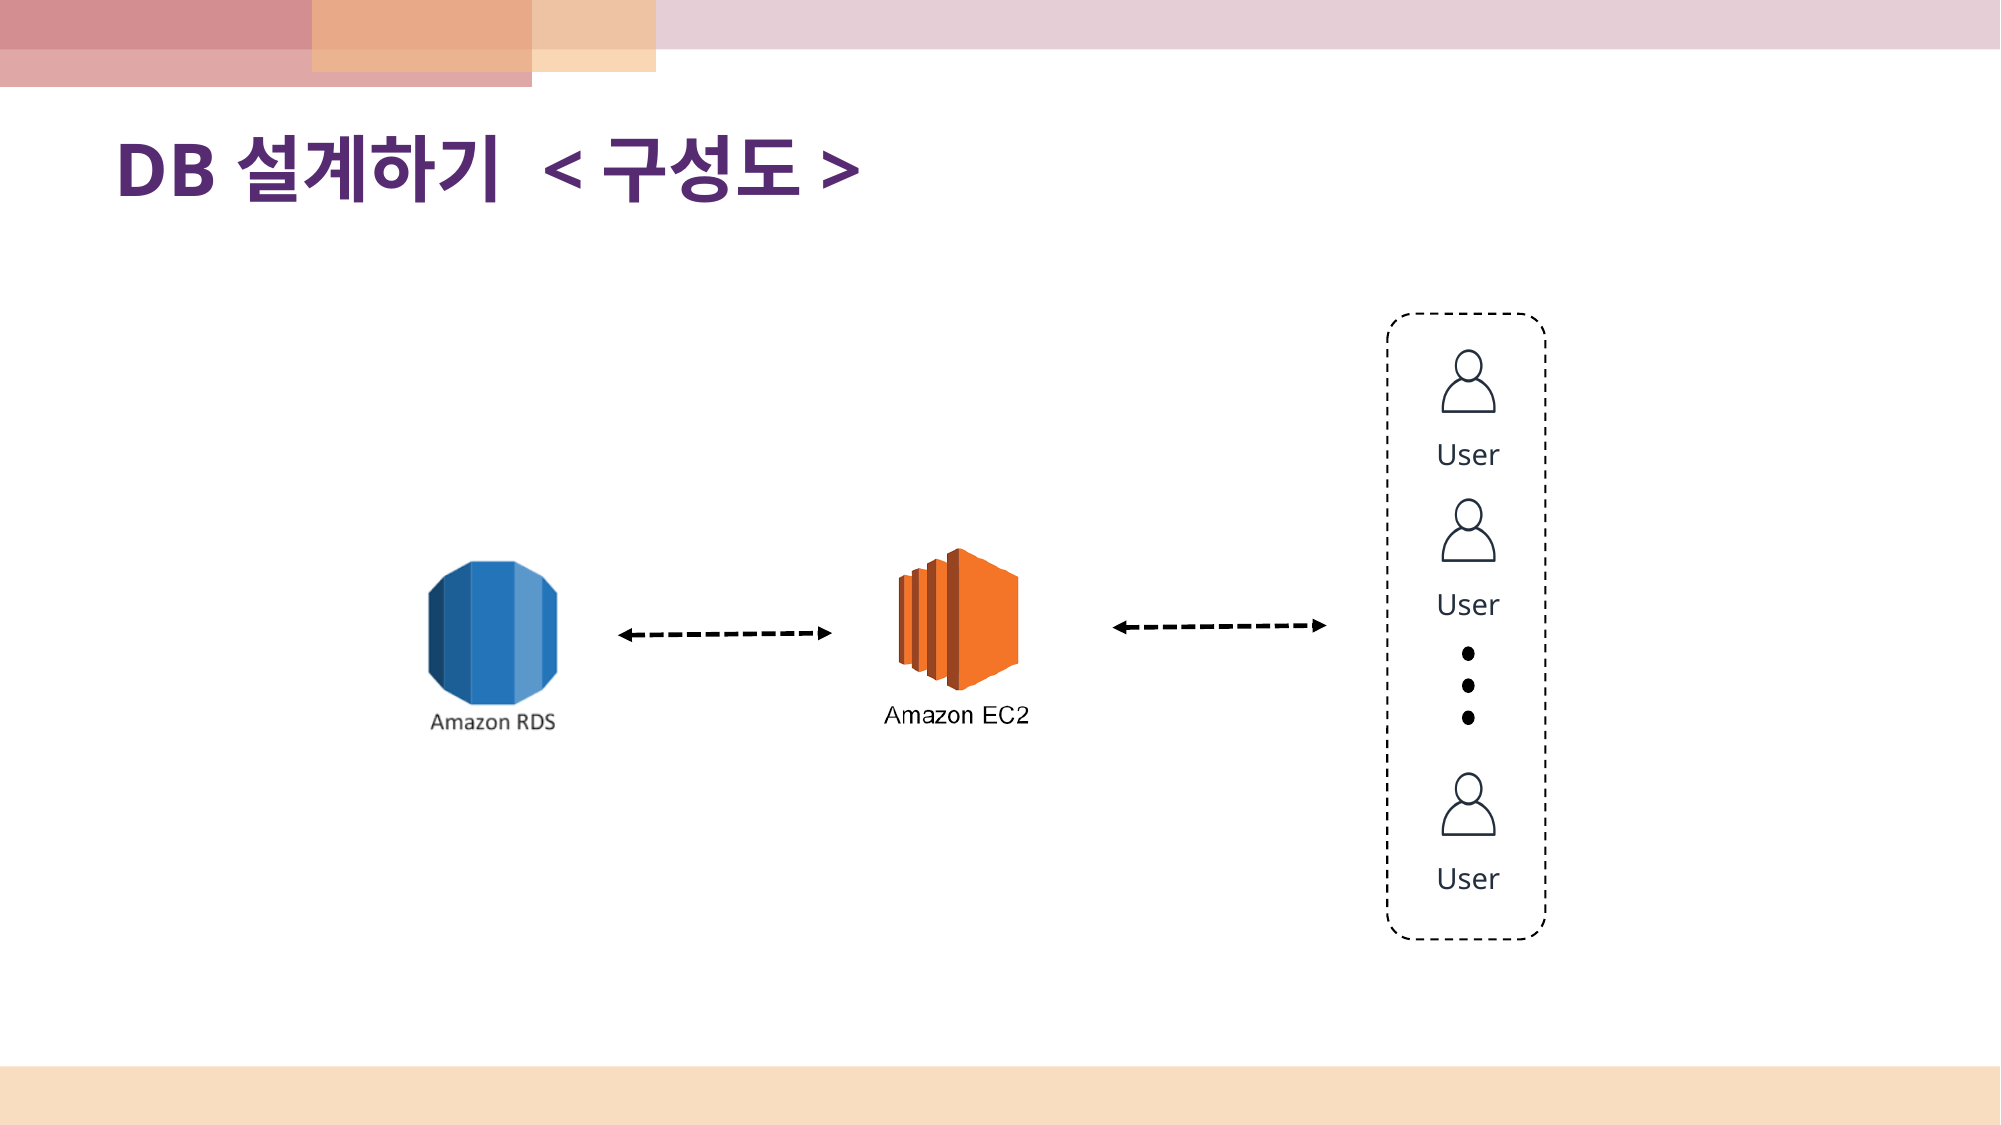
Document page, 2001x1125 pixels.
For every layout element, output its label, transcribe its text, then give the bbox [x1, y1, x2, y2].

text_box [617, 632, 833, 636]
title DB설계하기 <구성도> [99, 88, 1900, 246]
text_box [1387, 313, 1546, 940]
picture [862, 527, 1061, 739]
picture [327, 542, 659, 754]
